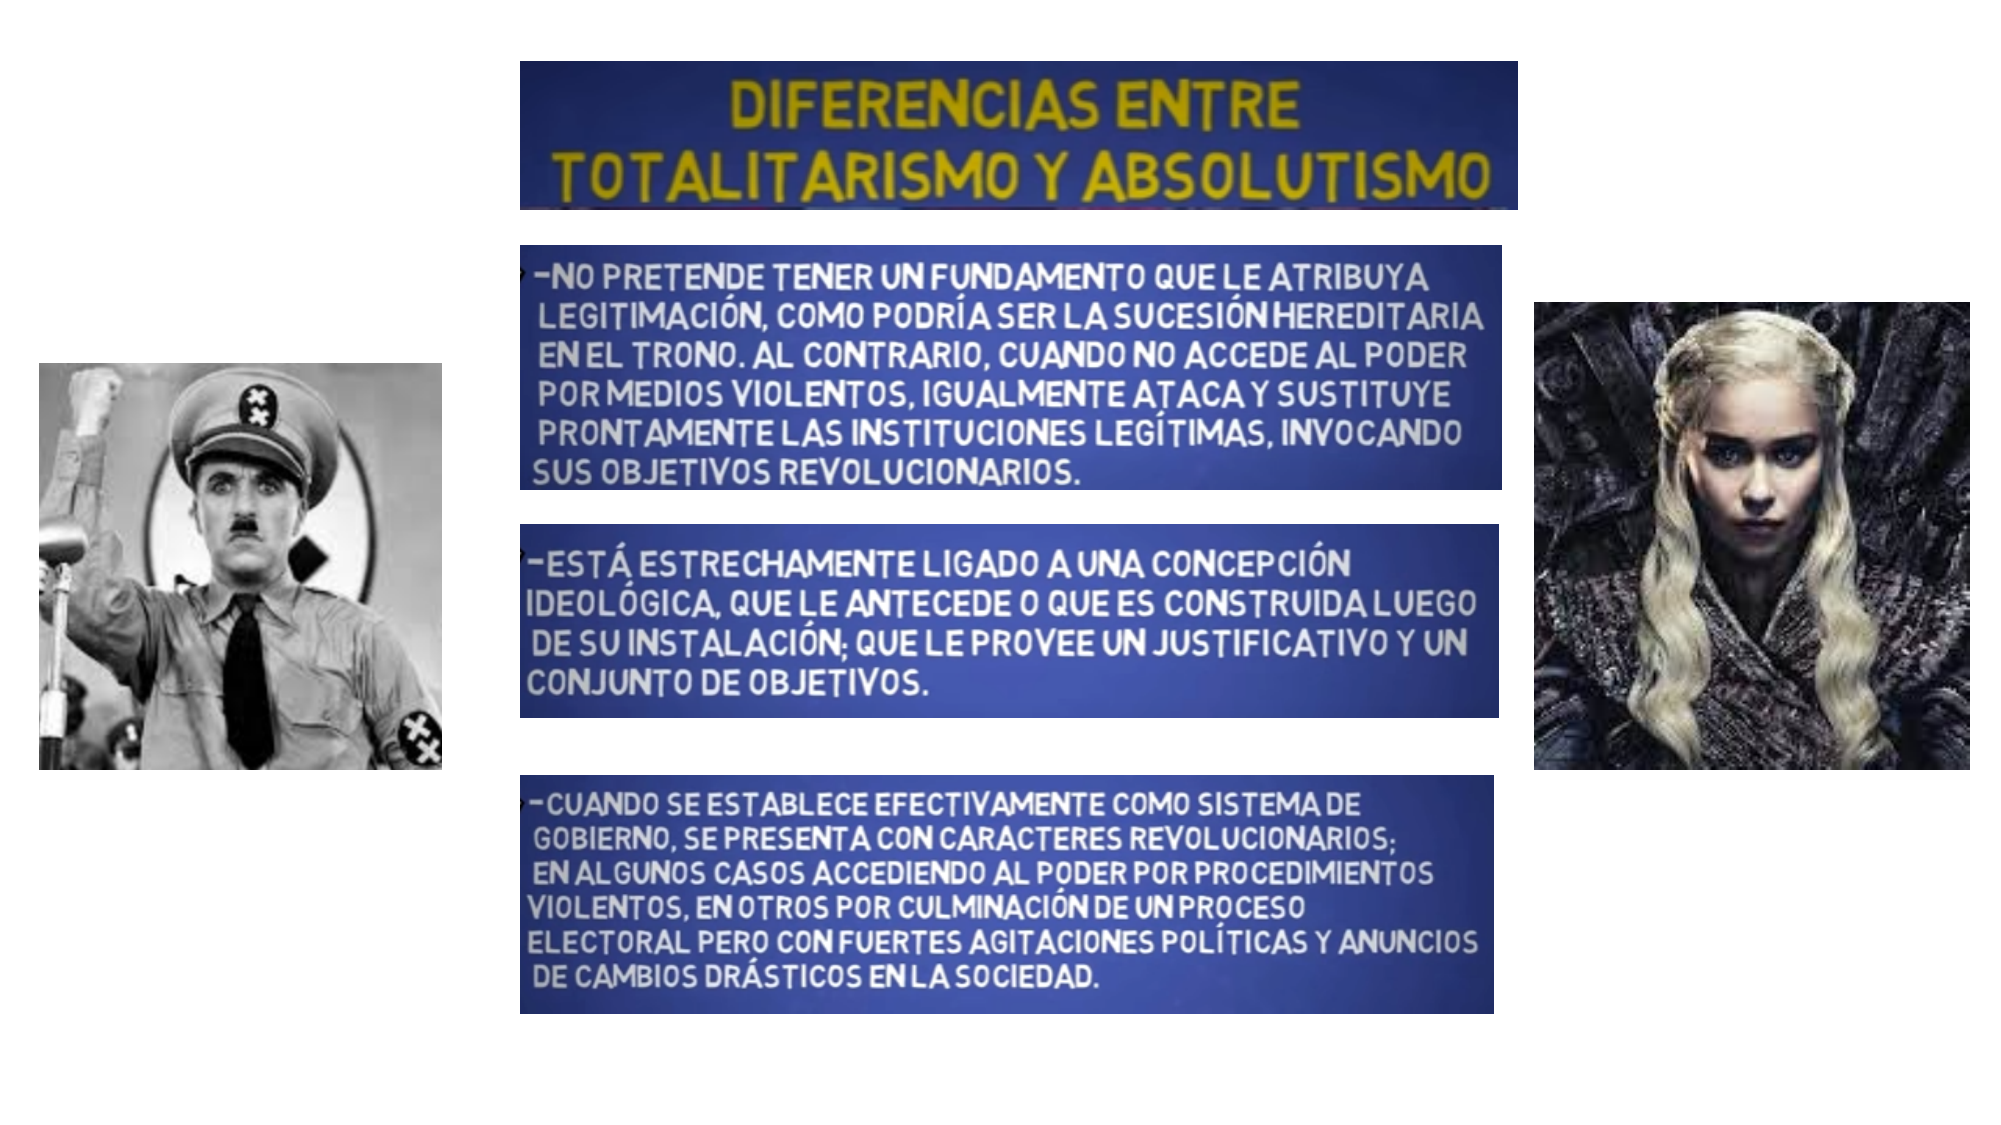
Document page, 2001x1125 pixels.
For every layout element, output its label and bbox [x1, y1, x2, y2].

picture [1534, 302, 1970, 770]
picture [520, 775, 1494, 1014]
picture [520, 245, 1502, 490]
picture [520, 524, 1499, 718]
picture [520, 61, 1518, 210]
picture [39, 363, 442, 770]
